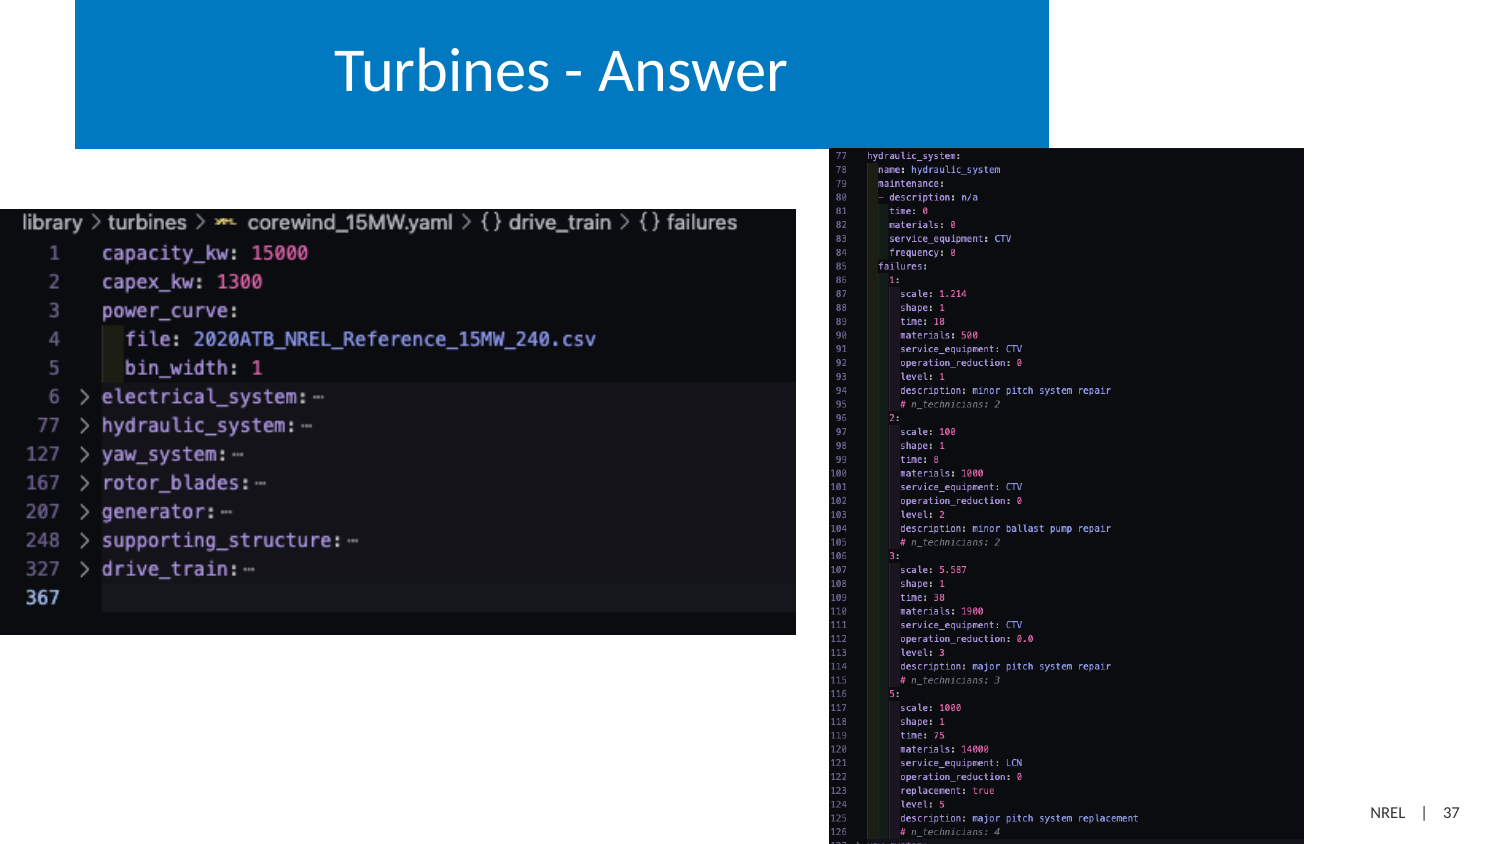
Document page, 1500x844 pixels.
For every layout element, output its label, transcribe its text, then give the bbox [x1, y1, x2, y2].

title Turbines - Answer [75, 0, 1049, 149]
picture [0, 209, 796, 635]
picture [829, 148, 1304, 844]
